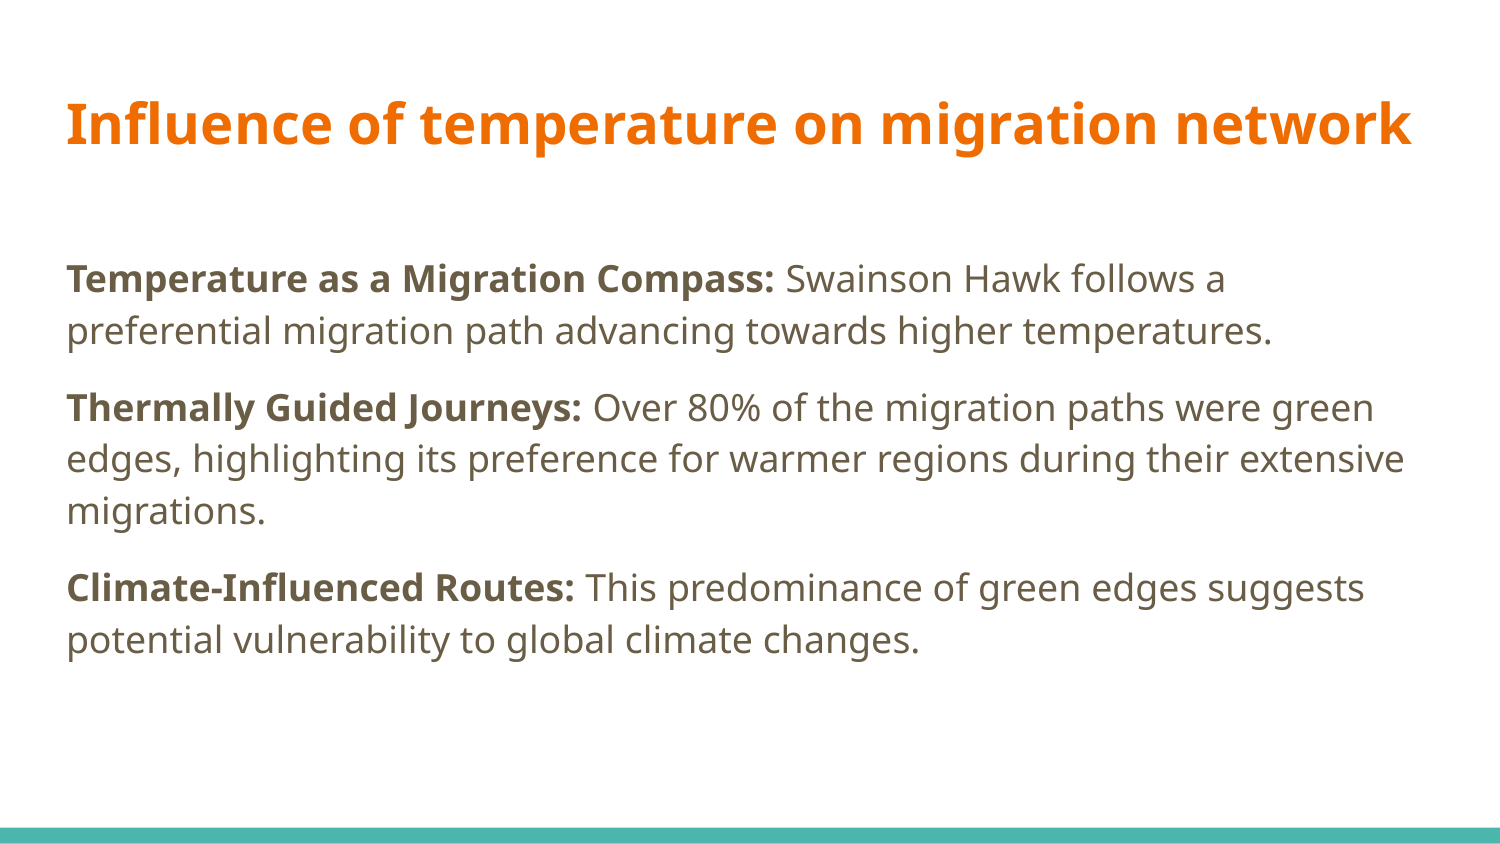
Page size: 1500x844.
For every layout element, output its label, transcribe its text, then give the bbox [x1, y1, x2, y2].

list Temperature as a Migration Compass: Swainson Hawk follows a preferential migration path advancing towards higher temperatures. Thermally Guided Journeys: Over 80% of the migration paths were green edges, highlighting its preference for warmer regions during their extensive migrations. Climate-Influenced Routes: This predominance of green edges suggests potential vulnerability to global climate changes. [51, 233, 1427, 750]
title Influence of temperature on migration network [51, 72, 1449, 189]
